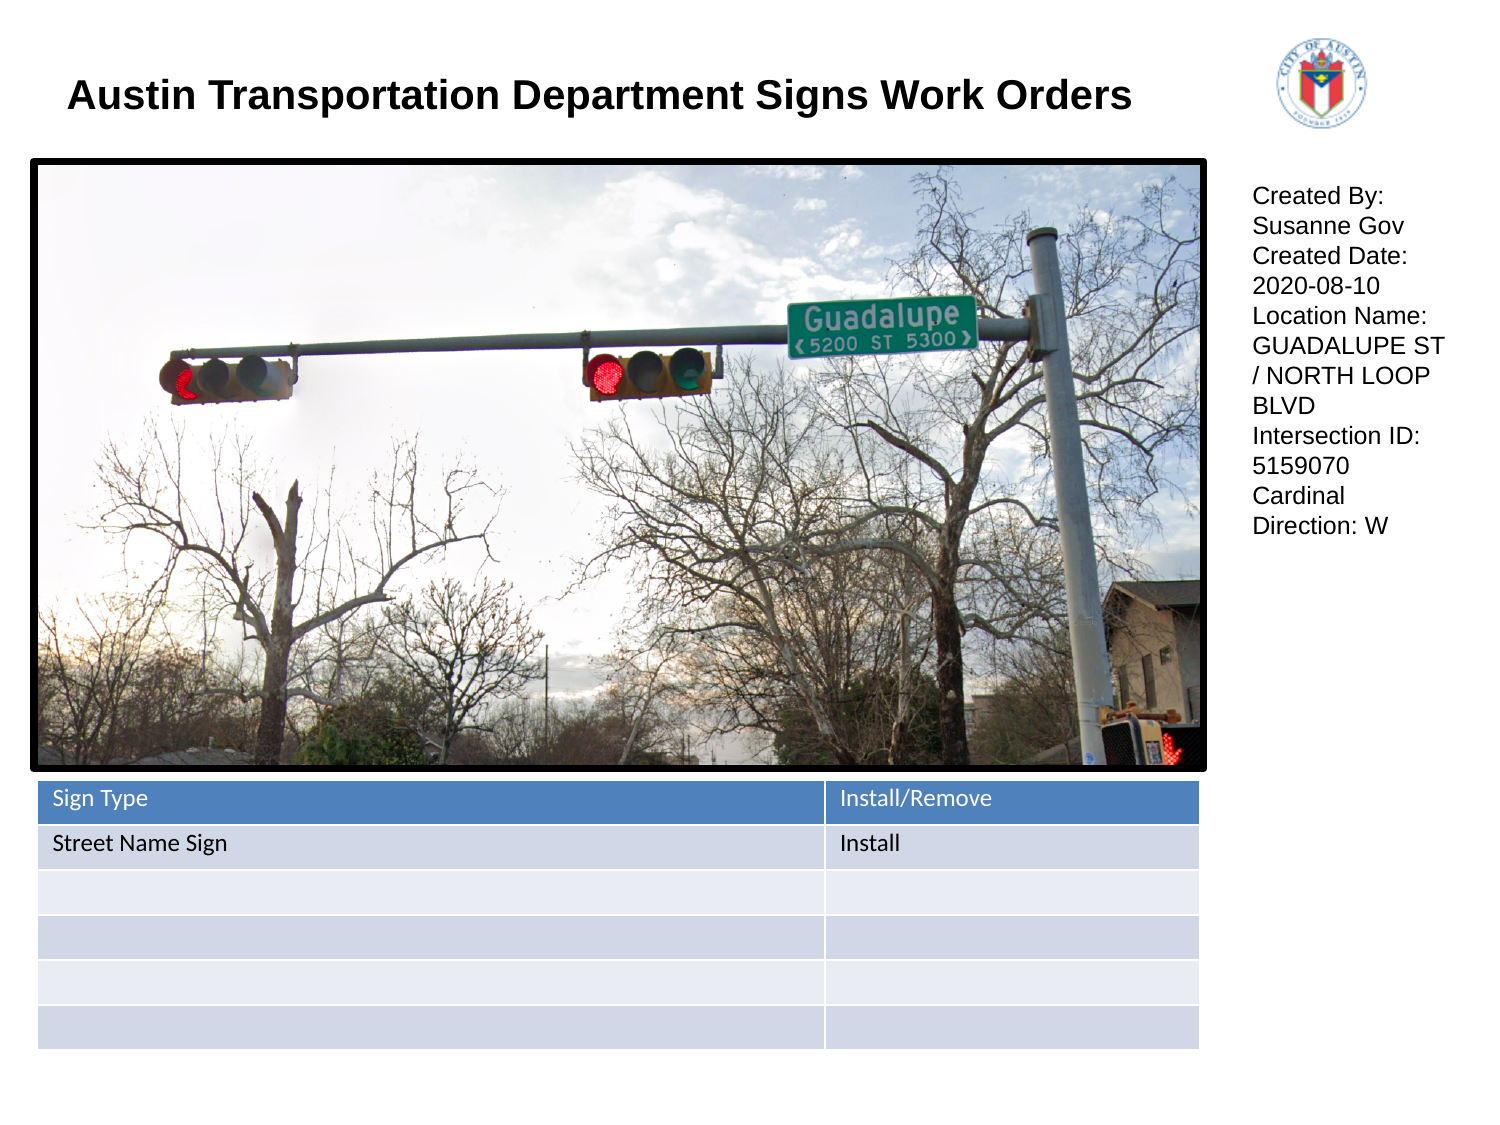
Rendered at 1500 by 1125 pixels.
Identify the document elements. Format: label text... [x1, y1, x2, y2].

table_cell Street Name Sign [38, 826, 824, 869]
text_box Austin Transportation Department Signs Work Orders [51, 60, 1149, 125]
picture [1274, 37, 1369, 132]
table_cell [826, 871, 1199, 914]
picture [37, 164, 1201, 766]
table_cell [38, 961, 824, 1004]
table_cell [826, 1006, 1199, 1049]
text_box Created By: Susanne Gov Created Date: 2020-08-10 Location Name: GUADALUPE ST / NORTH LOOP BLVD Intersection ID: 5159070 Cardinal Direction: W [1237, 172, 1463, 547]
table_header Install/Remove [826, 781, 1199, 824]
table_cell [38, 871, 824, 914]
table_cell Install [826, 826, 1199, 869]
table_cell [38, 916, 824, 959]
table_cell [38, 1006, 824, 1049]
table_header Sign Type [38, 781, 824, 824]
table_cell [826, 961, 1199, 1004]
table_cell [826, 916, 1199, 959]
